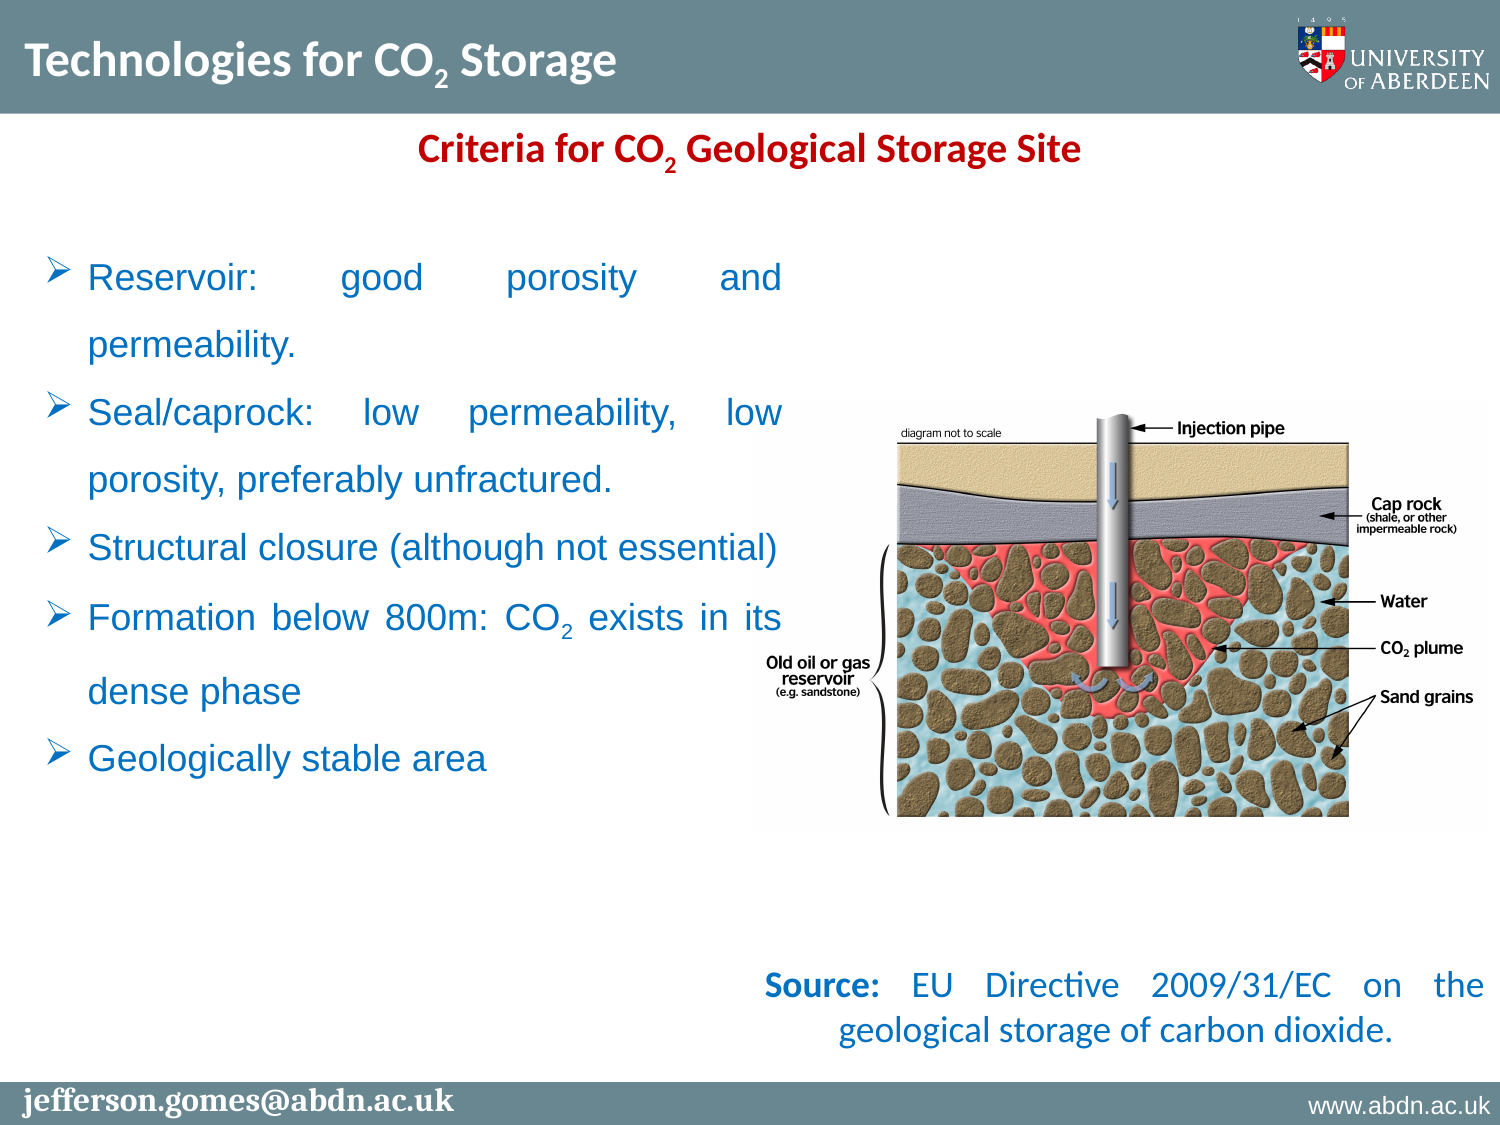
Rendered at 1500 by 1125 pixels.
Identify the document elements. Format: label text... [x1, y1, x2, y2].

text_box Technologies for CO2 Storage [9, 19, 633, 103]
text_box jefferson.gomes@abdn.ac.uk [0, 1074, 479, 1125]
picture [1287, 7, 1495, 103]
text_box Criteria for CO2 Geological Storage Site [0, 113, 1500, 186]
picture [752, 398, 1489, 833]
text_box Source: EU Directive 2009/31/EC on the geological storage of carbon dioxide. [749, 952, 1500, 1057]
text_box Reservoir: good porosity and permeability. Seal/caprock: low permeability, low porosity, preferably unfractured. Structural closure (although not essential) Formation below 800m: CO2 exists in its dense phase Geologically stable area [29, 222, 797, 855]
